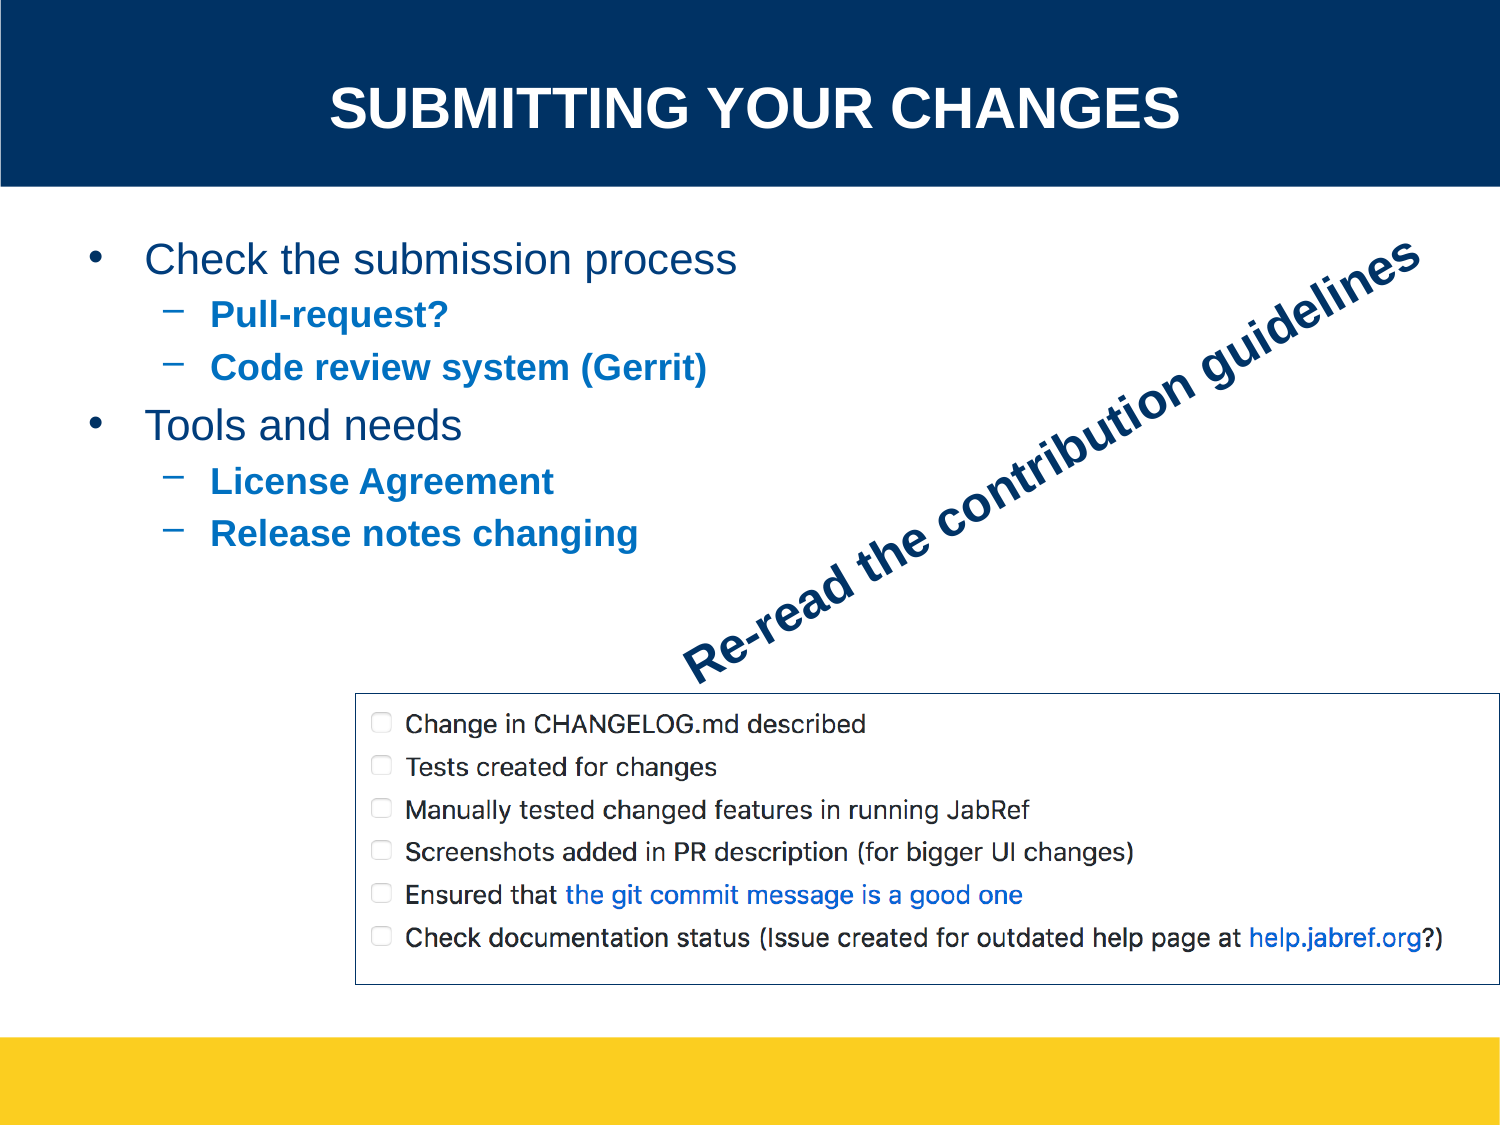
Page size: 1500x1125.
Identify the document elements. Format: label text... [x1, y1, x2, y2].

title Submitting your changes [72, 23, 1438, 187]
list Check the submission process Pull-request? Code review system (Gerrit) Tools and needs License Agreement Release notes changing [72, 222, 1438, 1044]
text_box Re-read the contribution guidelines [655, 204, 1446, 691]
picture [355, 692, 1500, 985]
